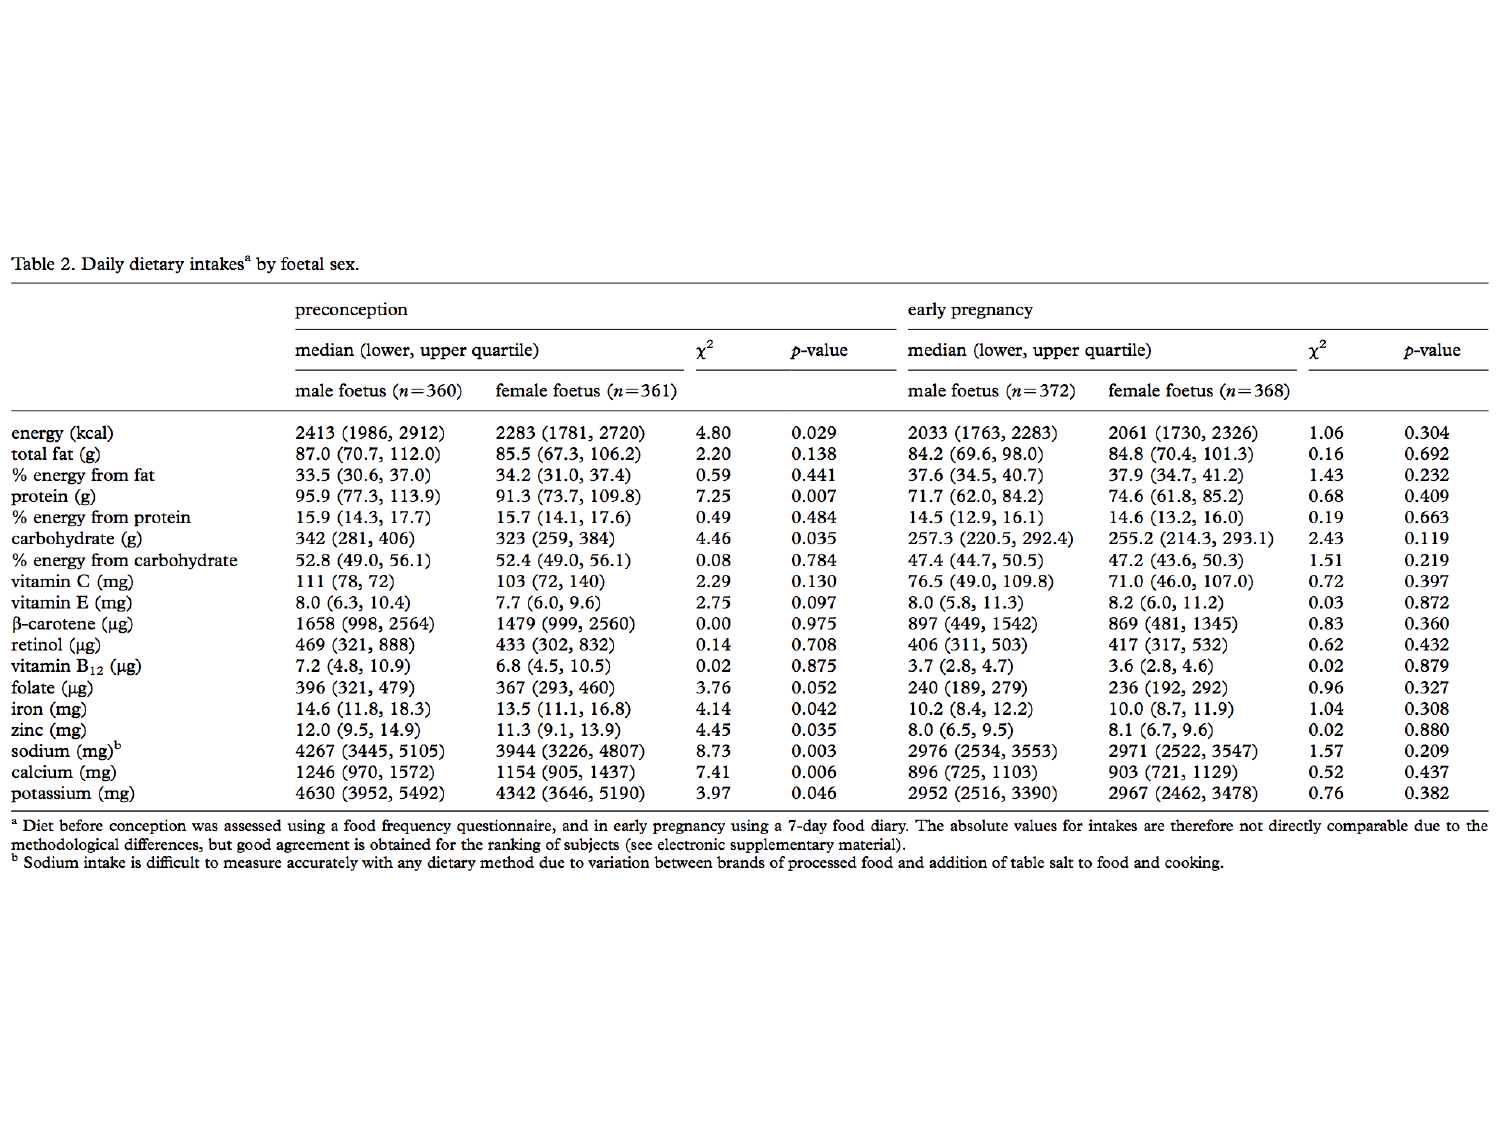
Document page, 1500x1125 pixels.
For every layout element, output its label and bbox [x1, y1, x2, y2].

picture [0, 243, 1500, 880]
